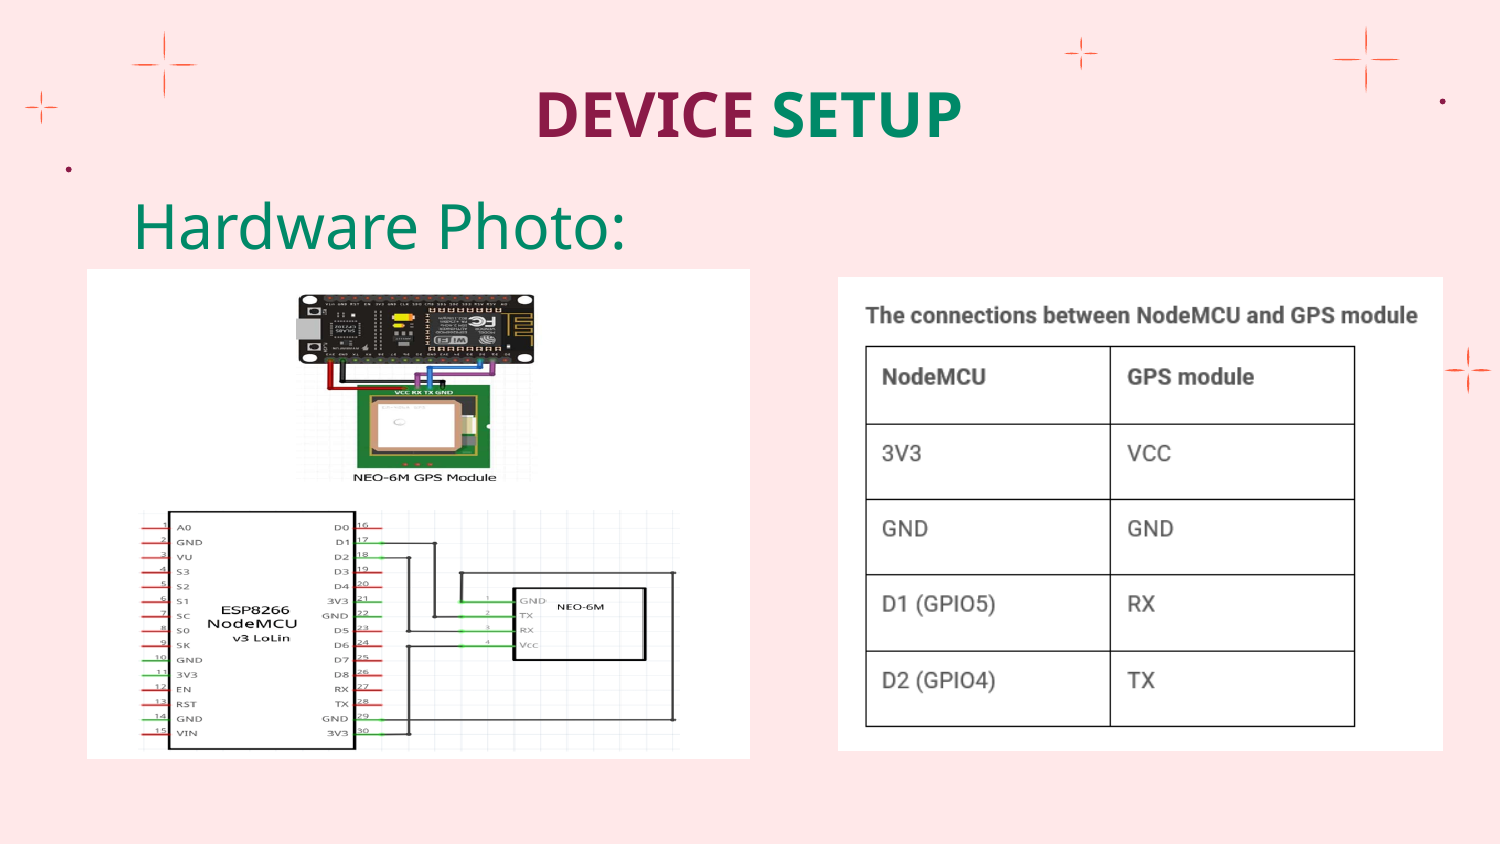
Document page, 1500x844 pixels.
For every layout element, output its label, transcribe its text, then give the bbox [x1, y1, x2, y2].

list Hardware Photo: [116, 172, 1381, 759]
title DEVICE SETUP [116, 60, 1381, 155]
picture [87, 269, 751, 760]
picture [838, 277, 1443, 751]
